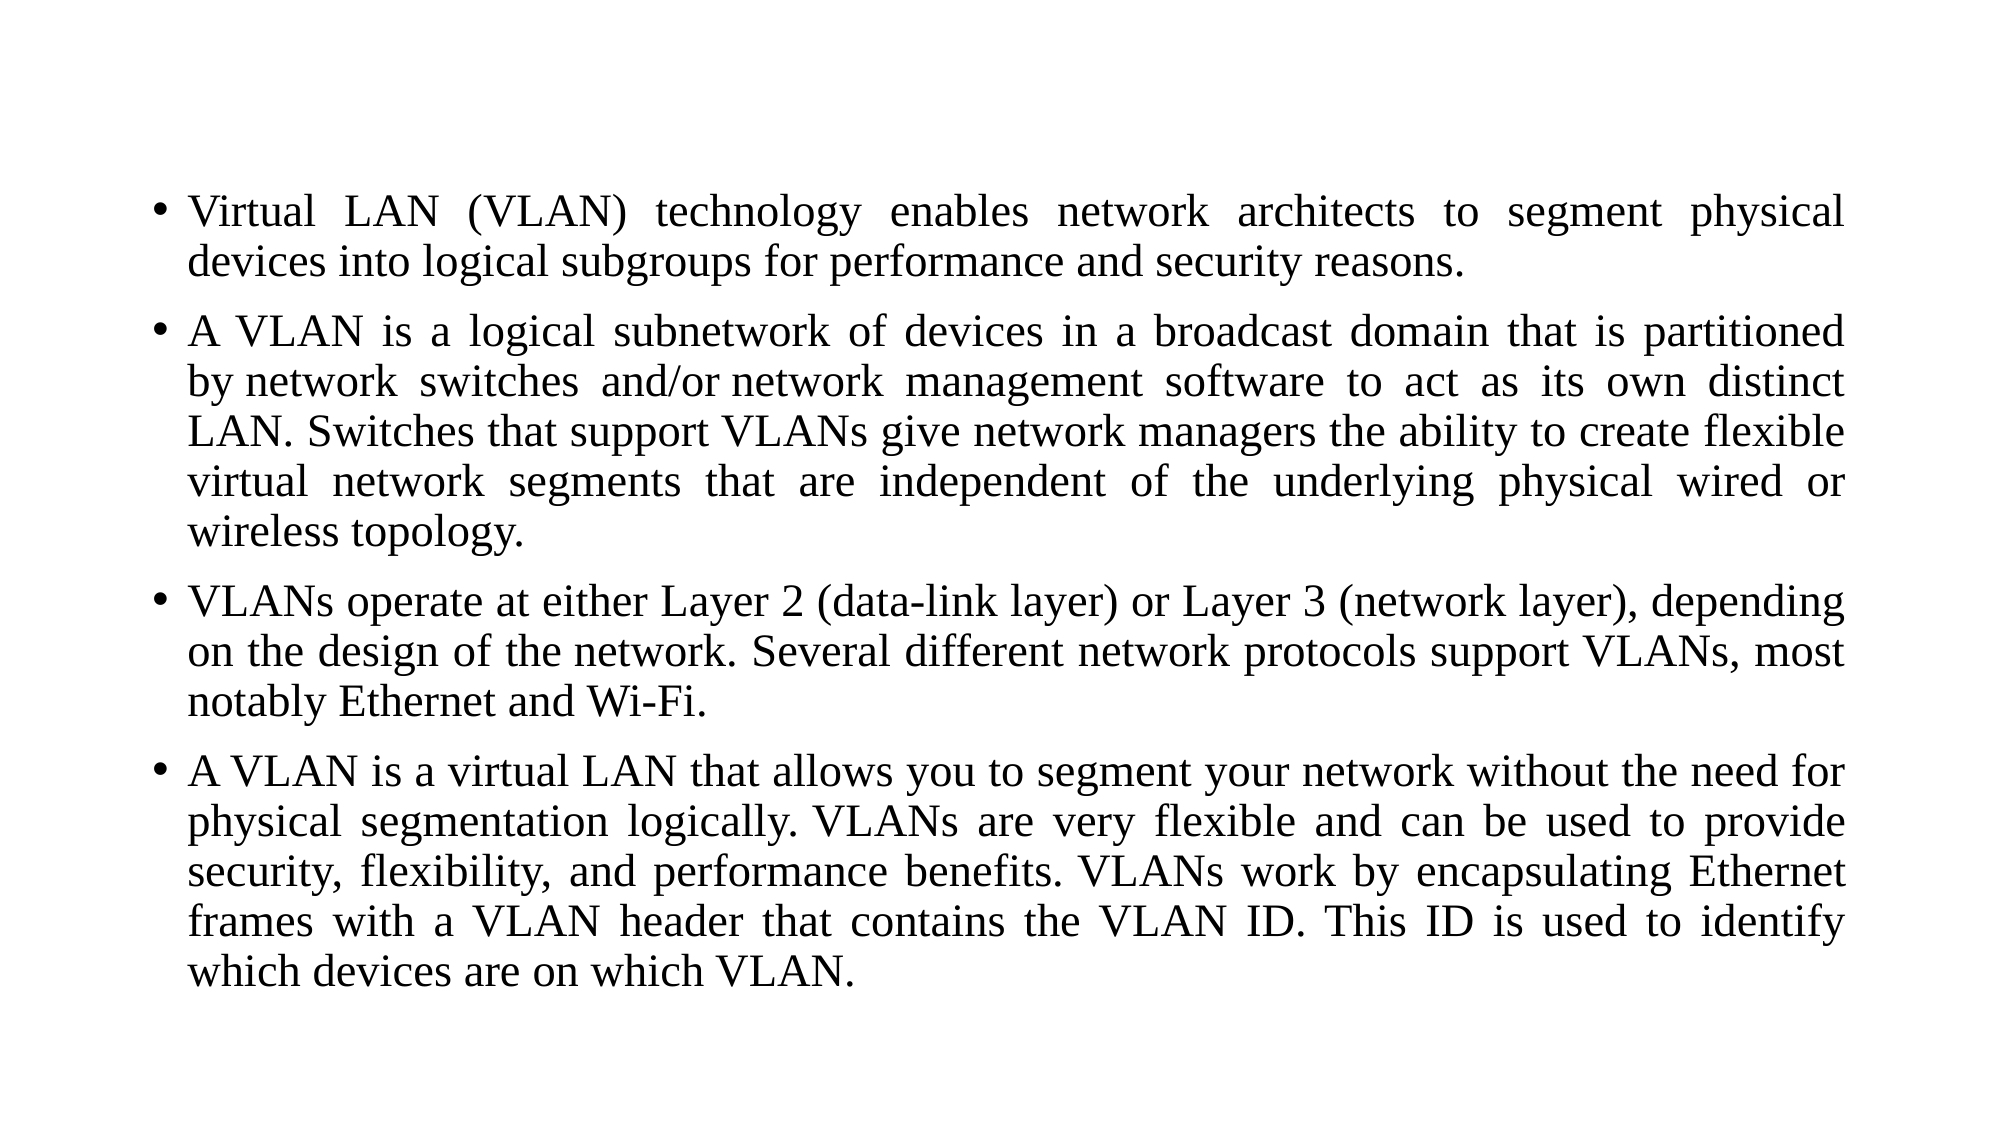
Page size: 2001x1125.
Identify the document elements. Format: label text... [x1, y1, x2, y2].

list Virtual LAN (VLAN) technology enables network architects to segment physical devices into logical subgroups for performance and security reasons. A VLAN is a logical subnetwork of devices in a broadcast domain that is partitioned by network switches and/or network management software to act as its own distinct LAN. Switches that support VLANs give network managers the ability to create flexible virtual network segments that are independent of the underlying physical wired or wireless topology. VLANs operate at either Layer 2 (data-link layer) or Layer 3 (network layer), depending on the design of the network. Several different network protocols support VLANs, most notably Ethernet and Wi-Fi. A VLAN is a virtual LAN that allows you to segment your network without the need for physical segmentation logically. VLANs are very flexible and can be used to provide security, flexibility, and performance benefits. VLANs work by encapsulating Ethernet frames with a VLAN header that contains the VLAN ID. This ID is used to identify which devices are on which VLAN. [137, 179, 1863, 1014]
